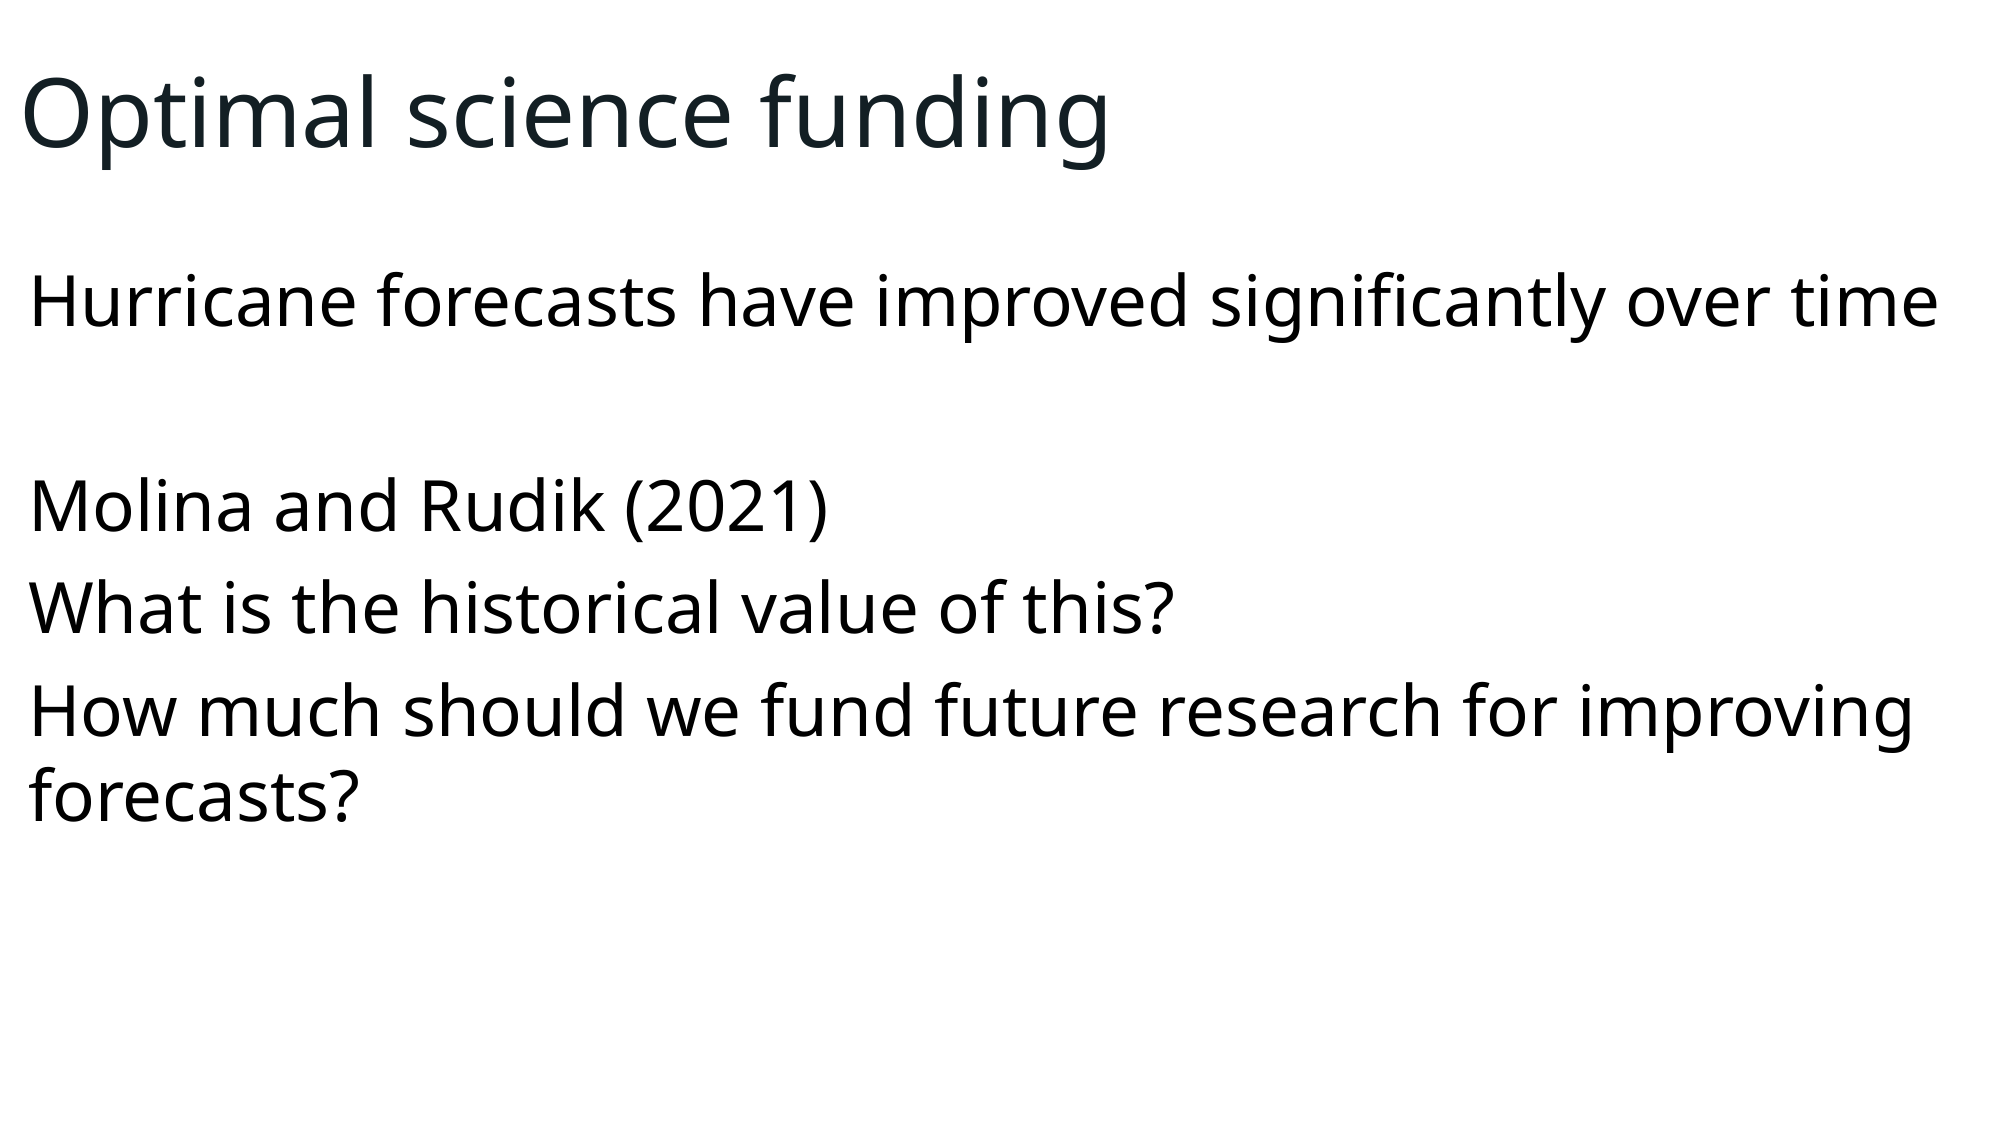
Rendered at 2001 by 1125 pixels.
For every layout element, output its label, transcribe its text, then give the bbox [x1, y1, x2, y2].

text_box Hurricane forecasts have improved significantly over time Molina and Rudik (2021) What is the historical value of this? How much should we fund future research for improving forecasts? [28, 255, 1983, 1092]
text_box Optimal science funding [19, 78, 2000, 256]
